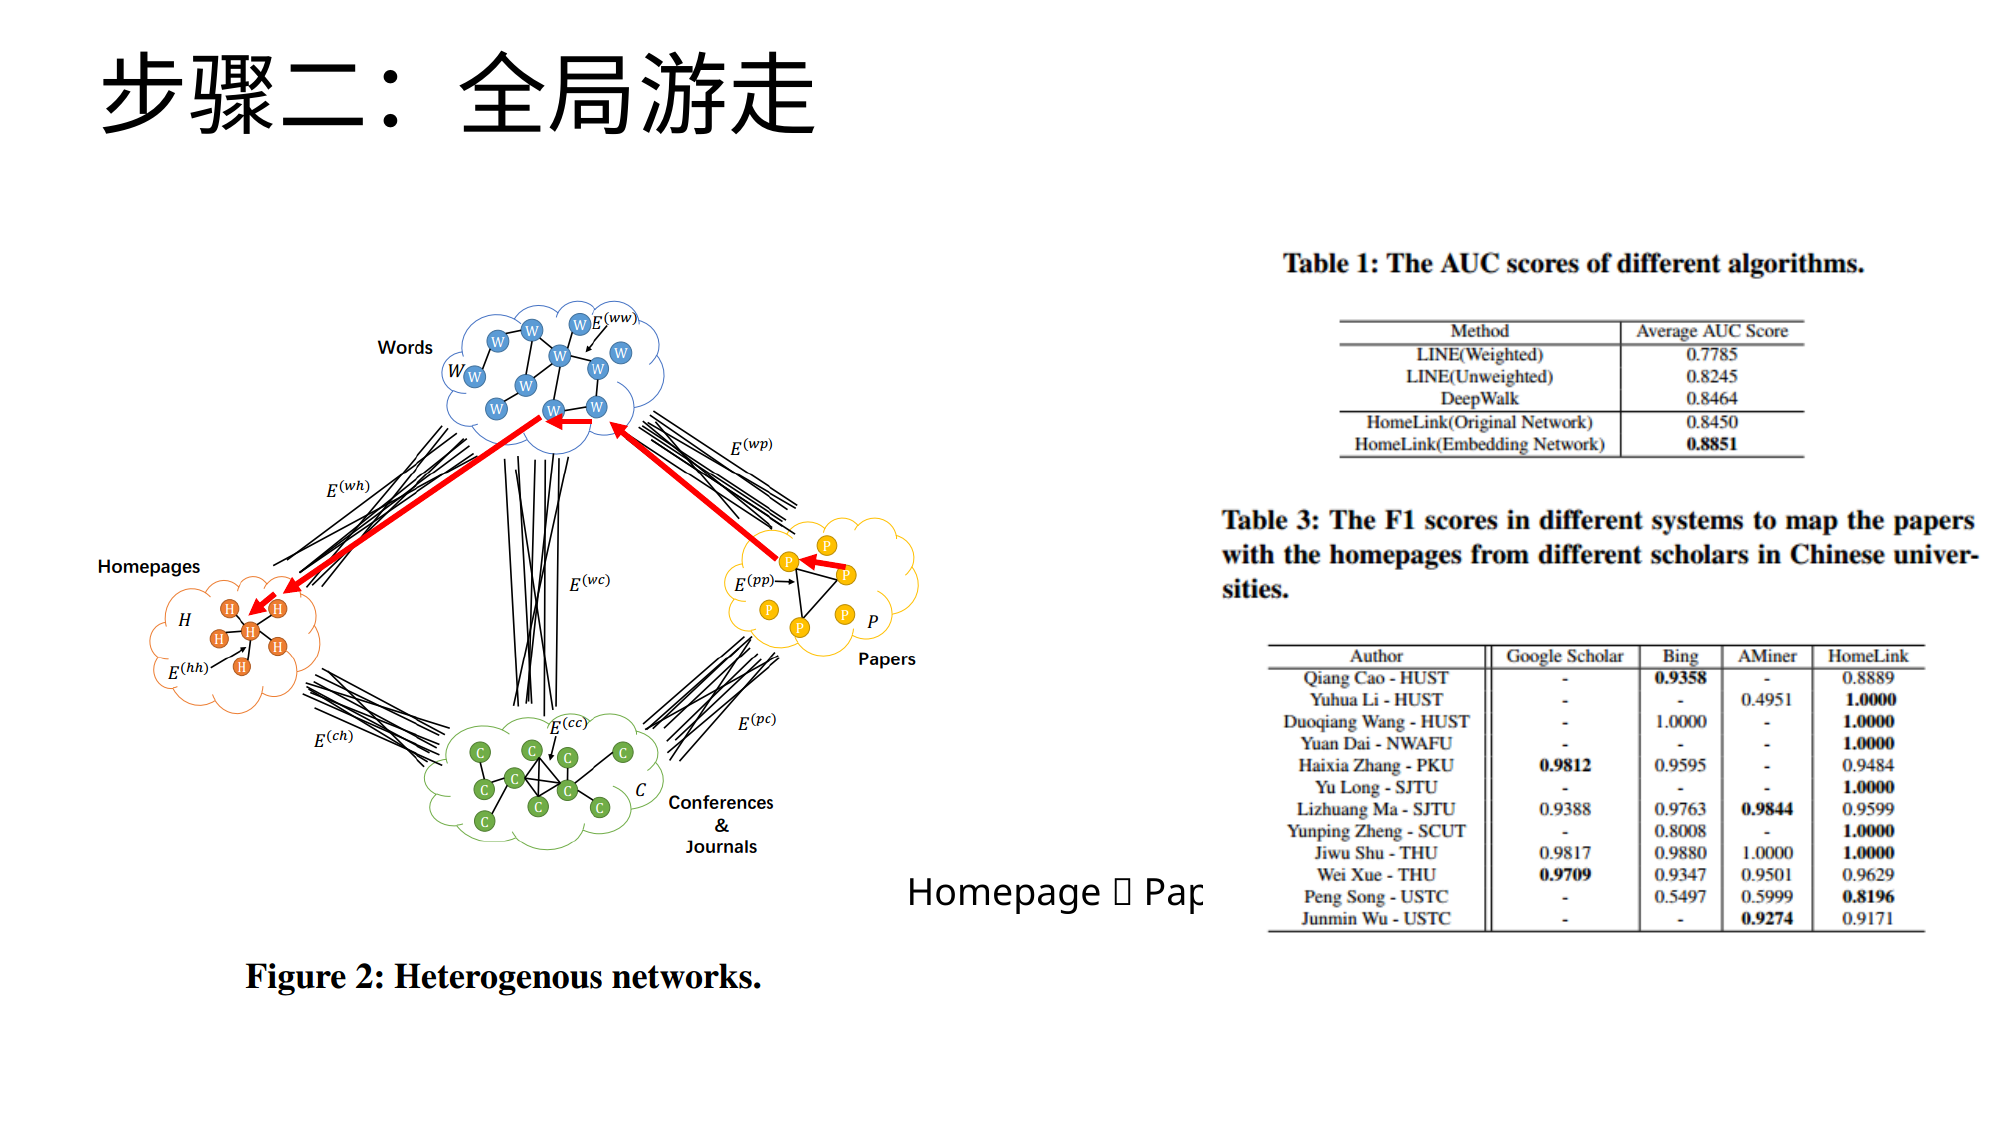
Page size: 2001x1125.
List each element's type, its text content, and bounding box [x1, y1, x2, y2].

picture [1203, 238, 1987, 953]
picture [64, 289, 946, 1027]
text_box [609, 421, 777, 560]
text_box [248, 593, 275, 616]
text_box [798, 559, 846, 568]
title 步骤二：全局游走 [83, 42, 1809, 155]
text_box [282, 416, 541, 594]
text_box Homepage  Paper [946, 860, 1203, 920]
